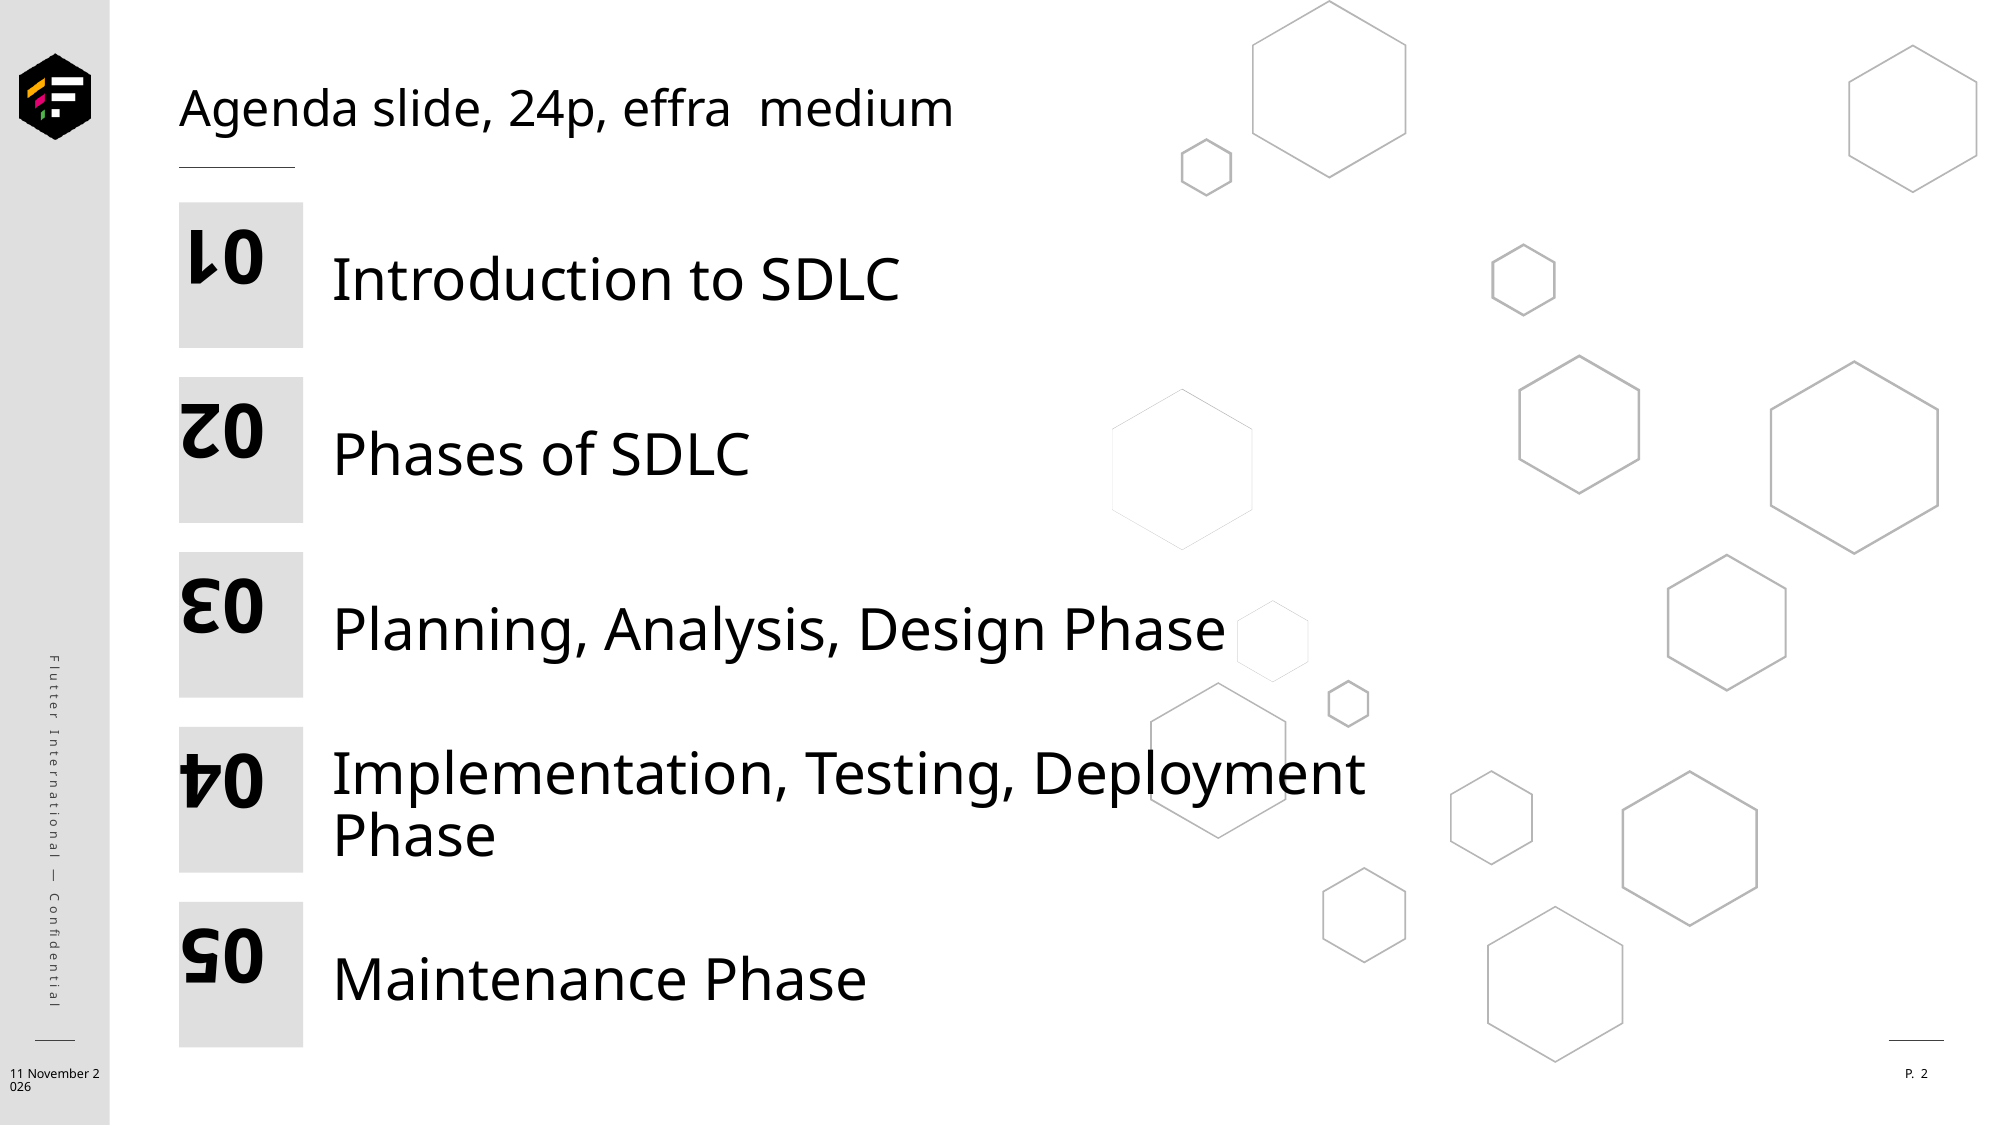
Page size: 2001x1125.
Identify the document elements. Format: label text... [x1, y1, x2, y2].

list 04 [179, 726, 304, 873]
list Maintenance Phase [332, 928, 1528, 1021]
title Agenda slide, 24p, effra medium [179, 25, 1945, 137]
list 02 [179, 377, 304, 523]
list Phases of SDLC [332, 404, 1528, 497]
footer Flutter International — Confidential [43, 441, 66, 1015]
list 05 [179, 901, 304, 1048]
list 01 [179, 202, 304, 348]
list 03 [179, 552, 304, 698]
list Planning, Analysis, Design Phase [332, 578, 1626, 672]
picture [19, 53, 91, 140]
list Introduction to SDLC [332, 229, 1528, 322]
list Implementation, Testing, Deployment Phase [332, 753, 1528, 846]
